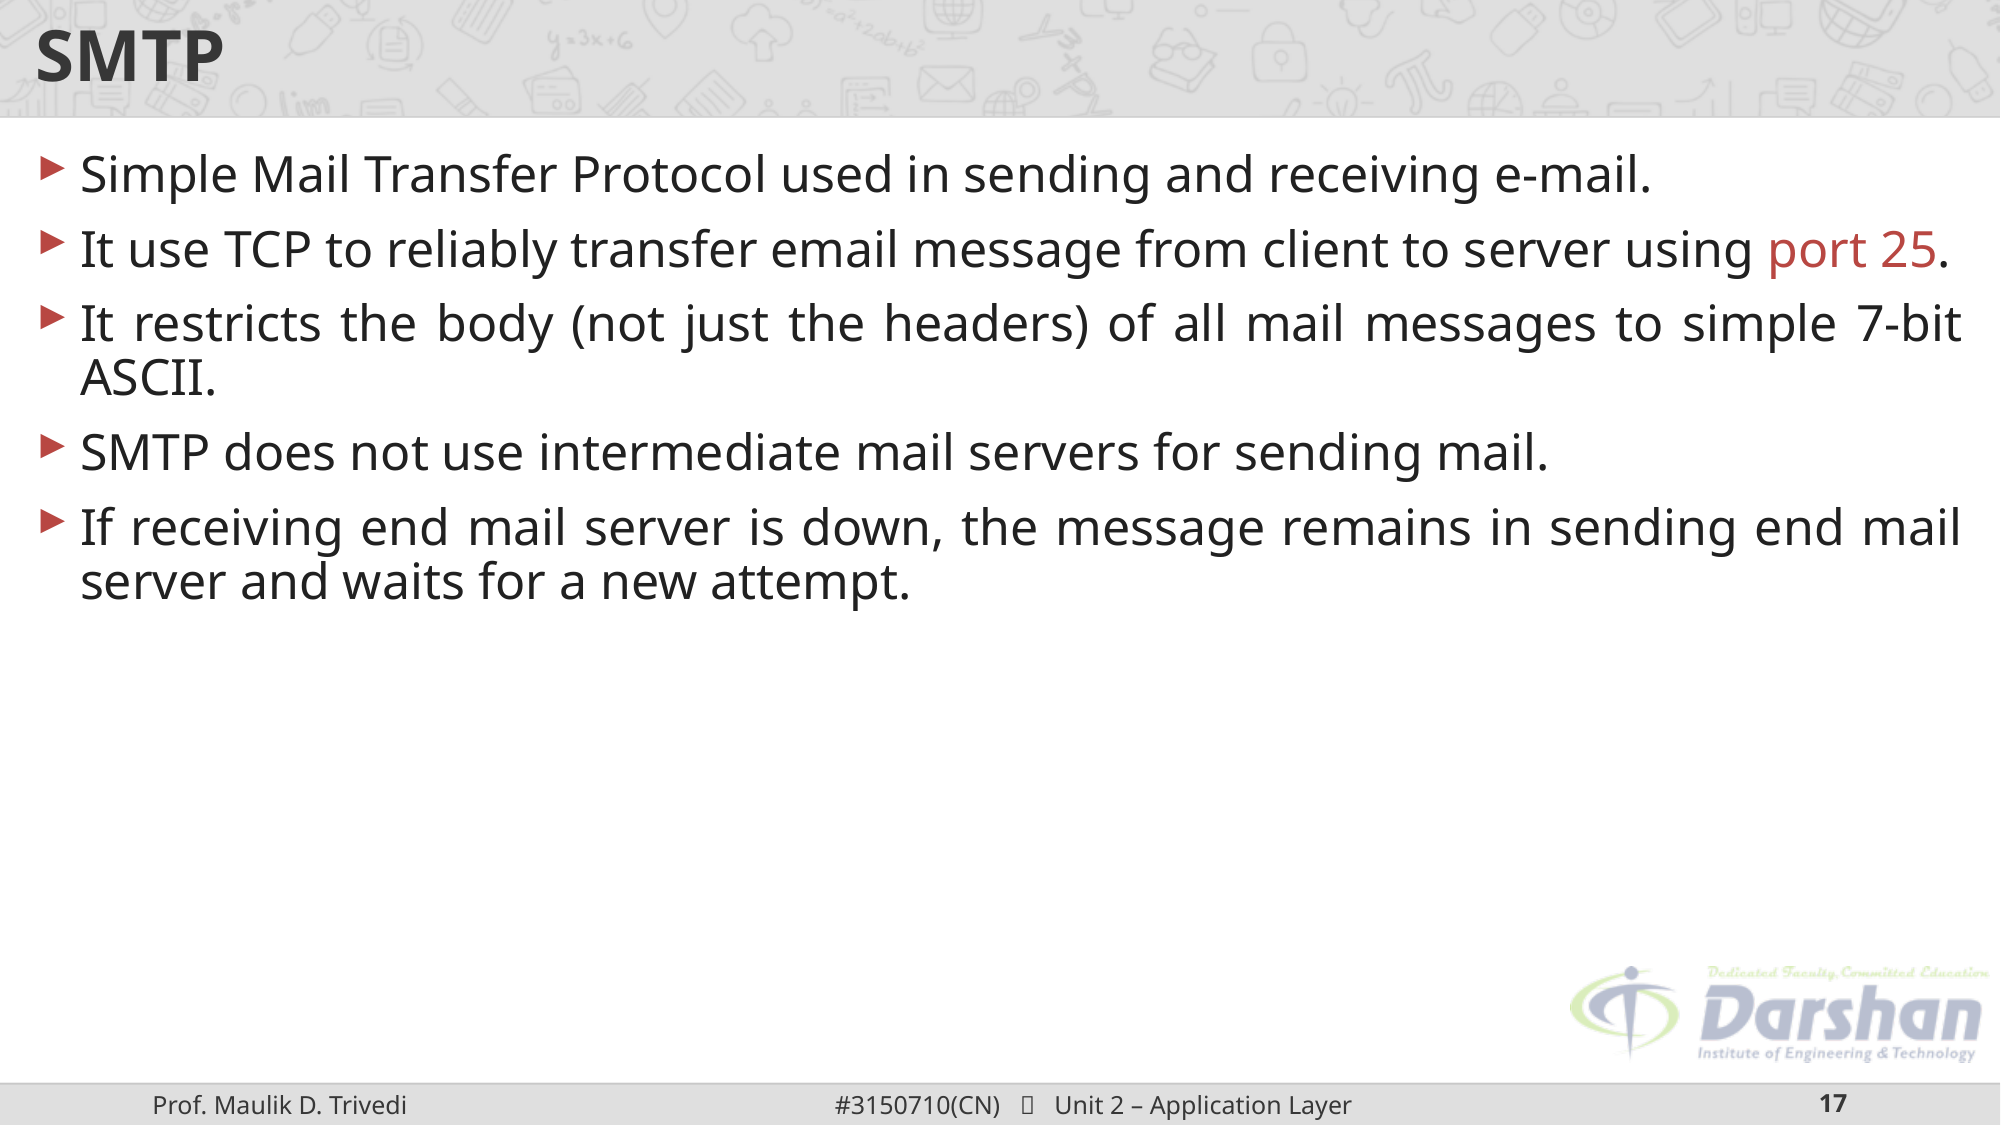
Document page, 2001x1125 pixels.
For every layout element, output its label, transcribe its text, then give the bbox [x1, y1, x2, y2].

list Simple Mail Transfer Protocol used in sending and receiving e-mail. It use TCP to reliably transfer email message from client to server using port 25. It restricts the body (not just the headers) of all mail messages to simple 7-bit ASCII. SMTP does not use intermediate mail servers for sending mail. If receiving end mail server is down, the message remains in sending end mail server and waits for a new attempt. [21, 141, 1979, 1059]
title SMTP [0, 0, 2000, 117]
